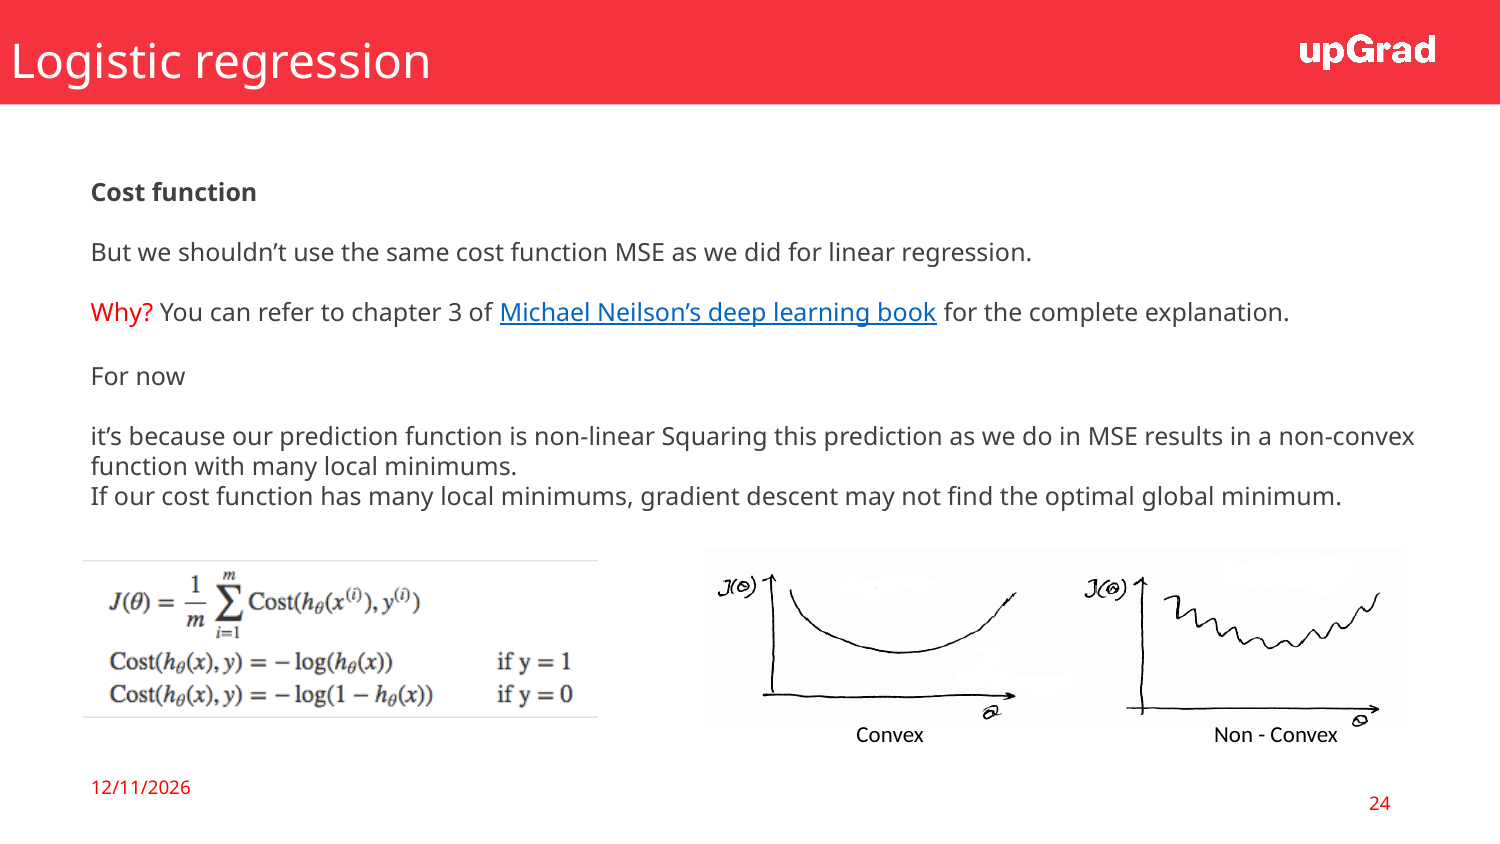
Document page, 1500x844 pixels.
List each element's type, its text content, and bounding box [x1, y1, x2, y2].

text_box Logistic regression [0, 34, 448, 95]
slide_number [75, 766, 414, 812]
slide_number 24 [1068, 782, 1406, 828]
picture [1300, 34, 1435, 70]
text_box Cost function But we shouldn’t use the same cost function MSE as we did for linear regression. Why? You can refer to chapter 3 of Michael Neilson’s deep learning book for the complete explanation. For now it’s because our prediction function is non-linear Squaring this prediction as we do in MSE results in a non-convex function with many local minimums. If our cost function has many local minimums, gradient descent may not find the optimal global minimum. [75, 169, 1437, 518]
picture [83, 560, 598, 718]
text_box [704, 548, 1406, 756]
